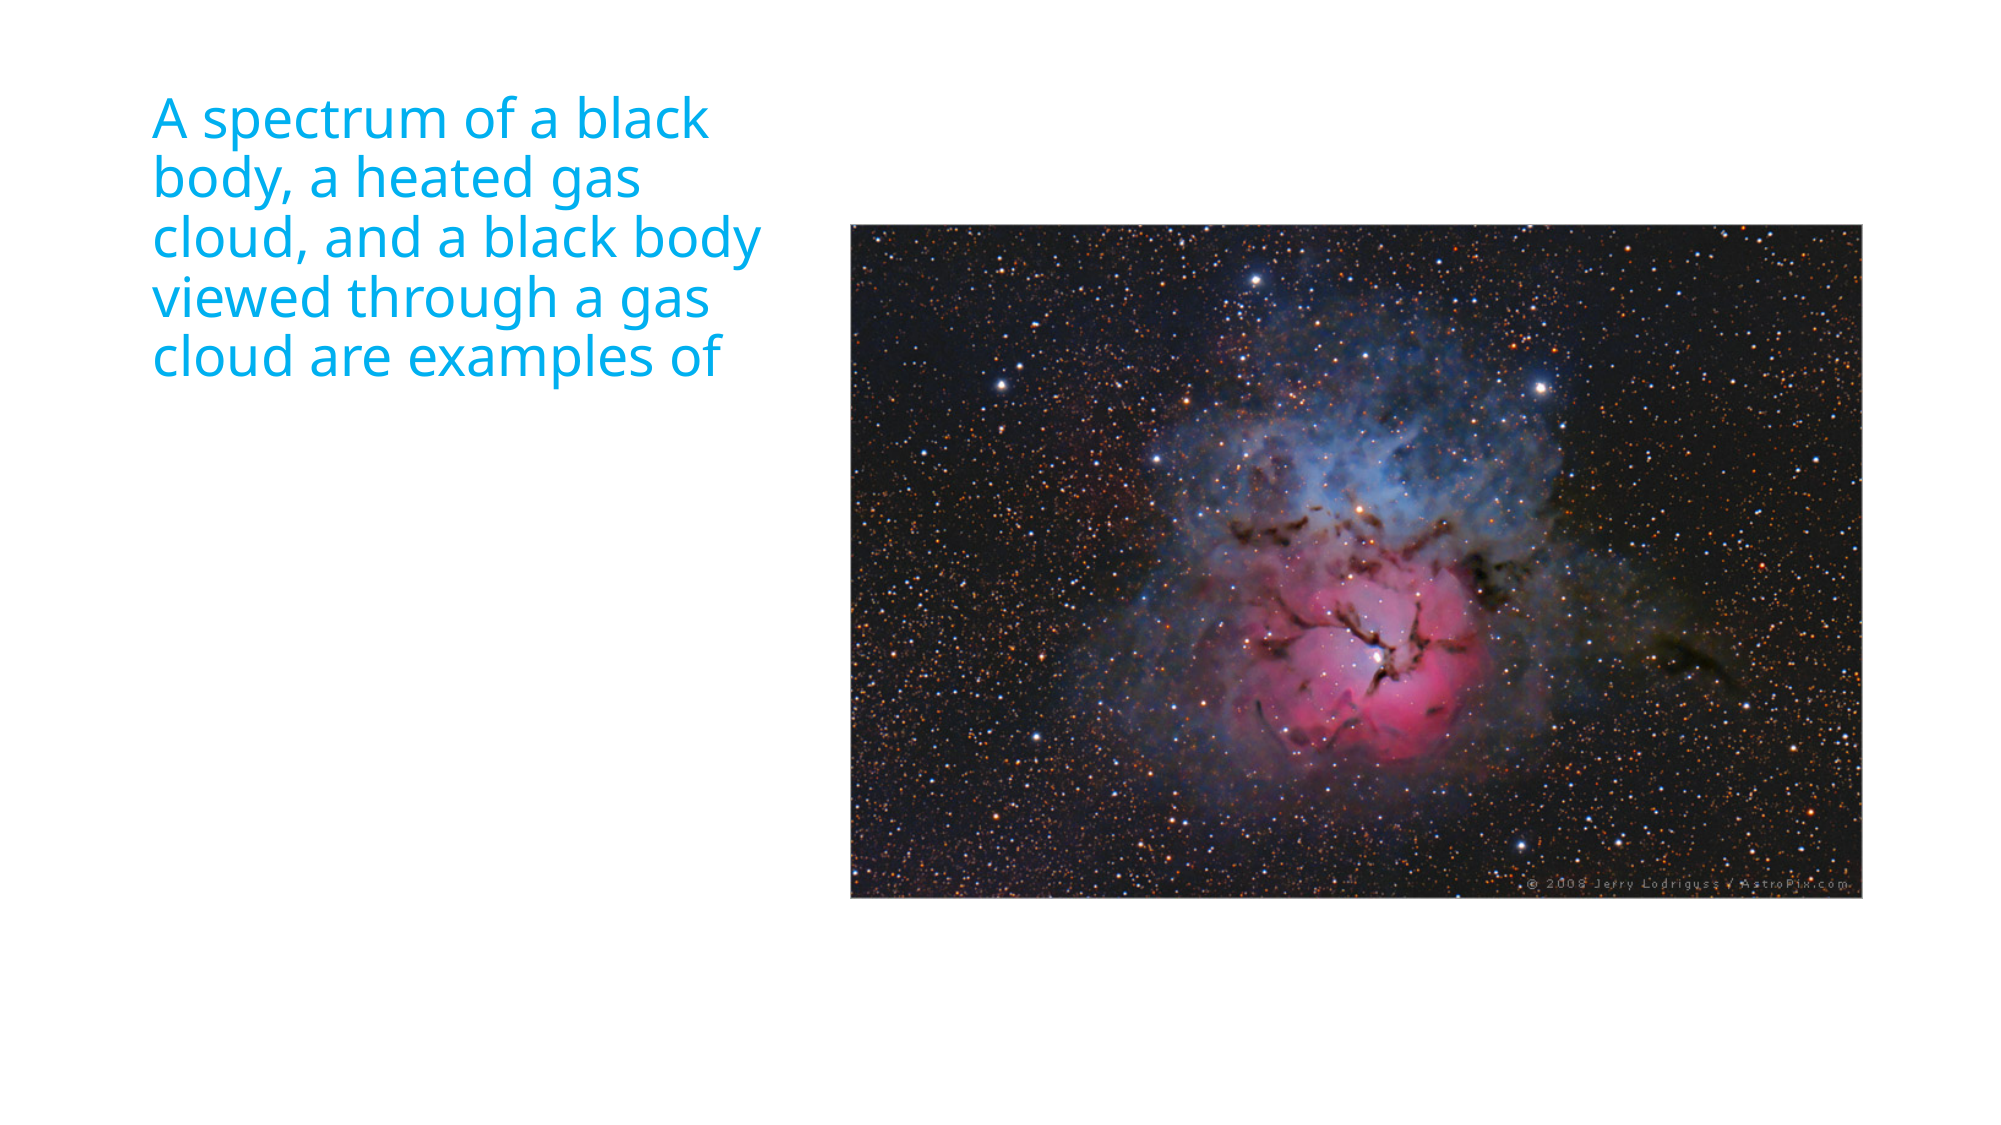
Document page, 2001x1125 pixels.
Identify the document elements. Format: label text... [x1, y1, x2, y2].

title A spectrum of a black body, a heated gas cloud, and a black body viewed through a gas cloud are examples of [137, 75, 783, 397]
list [850, 224, 1863, 899]
